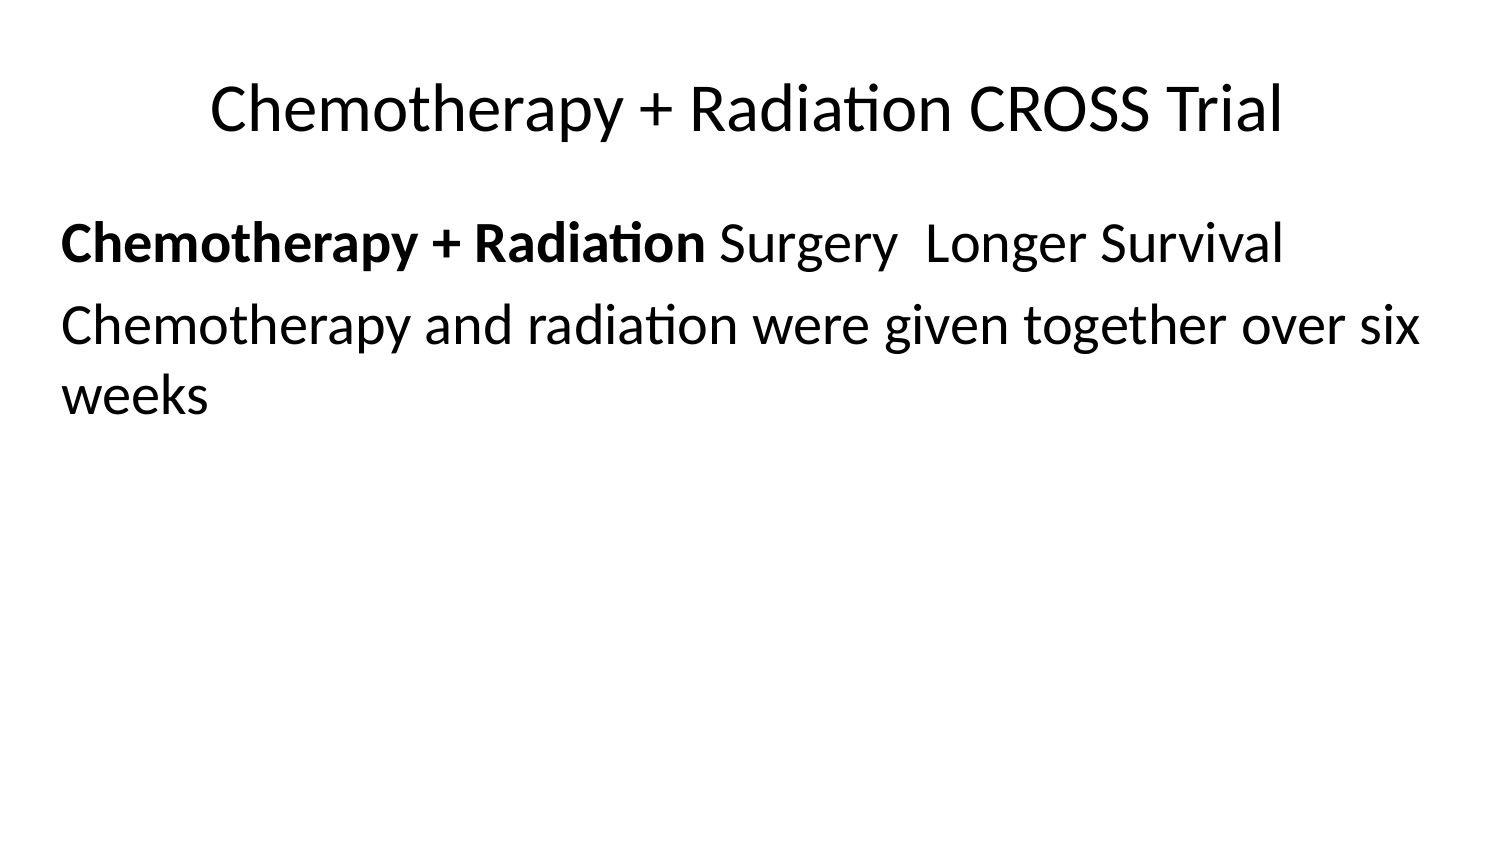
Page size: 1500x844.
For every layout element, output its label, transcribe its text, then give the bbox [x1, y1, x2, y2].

title Chemotherapy + Radiation CROSS Trial [46, 33, 1450, 175]
